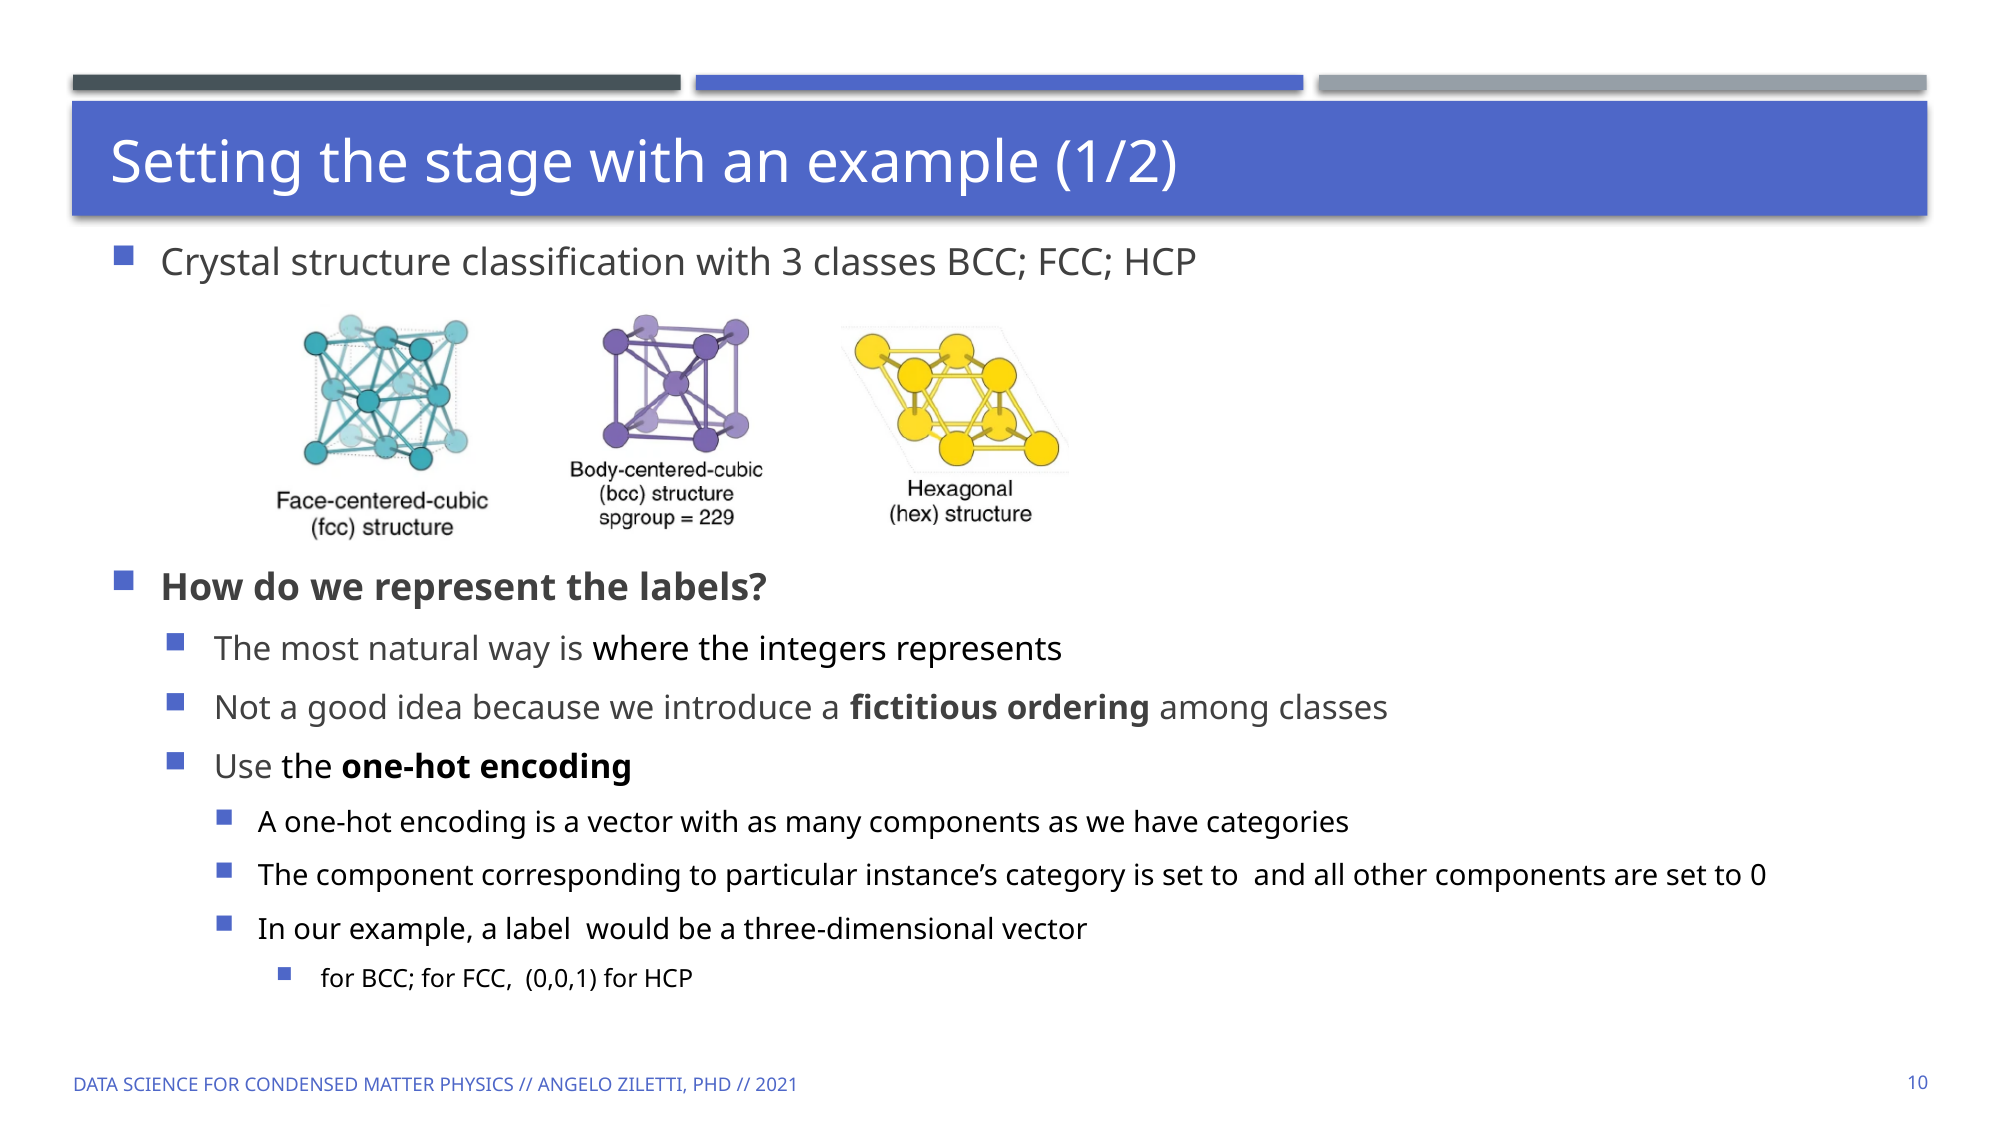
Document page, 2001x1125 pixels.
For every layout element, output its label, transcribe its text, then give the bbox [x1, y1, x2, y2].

picture [840, 320, 1069, 526]
picture [566, 304, 774, 542]
picture [255, 304, 499, 542]
footer Data Science for Condensed Matter Physics // Angelo Ziletti, PhD // 2021 [58, 1053, 1177, 1114]
slide_number 10 [1770, 1053, 1944, 1114]
title Setting the stage with an example (1/2) [95, 115, 1905, 203]
